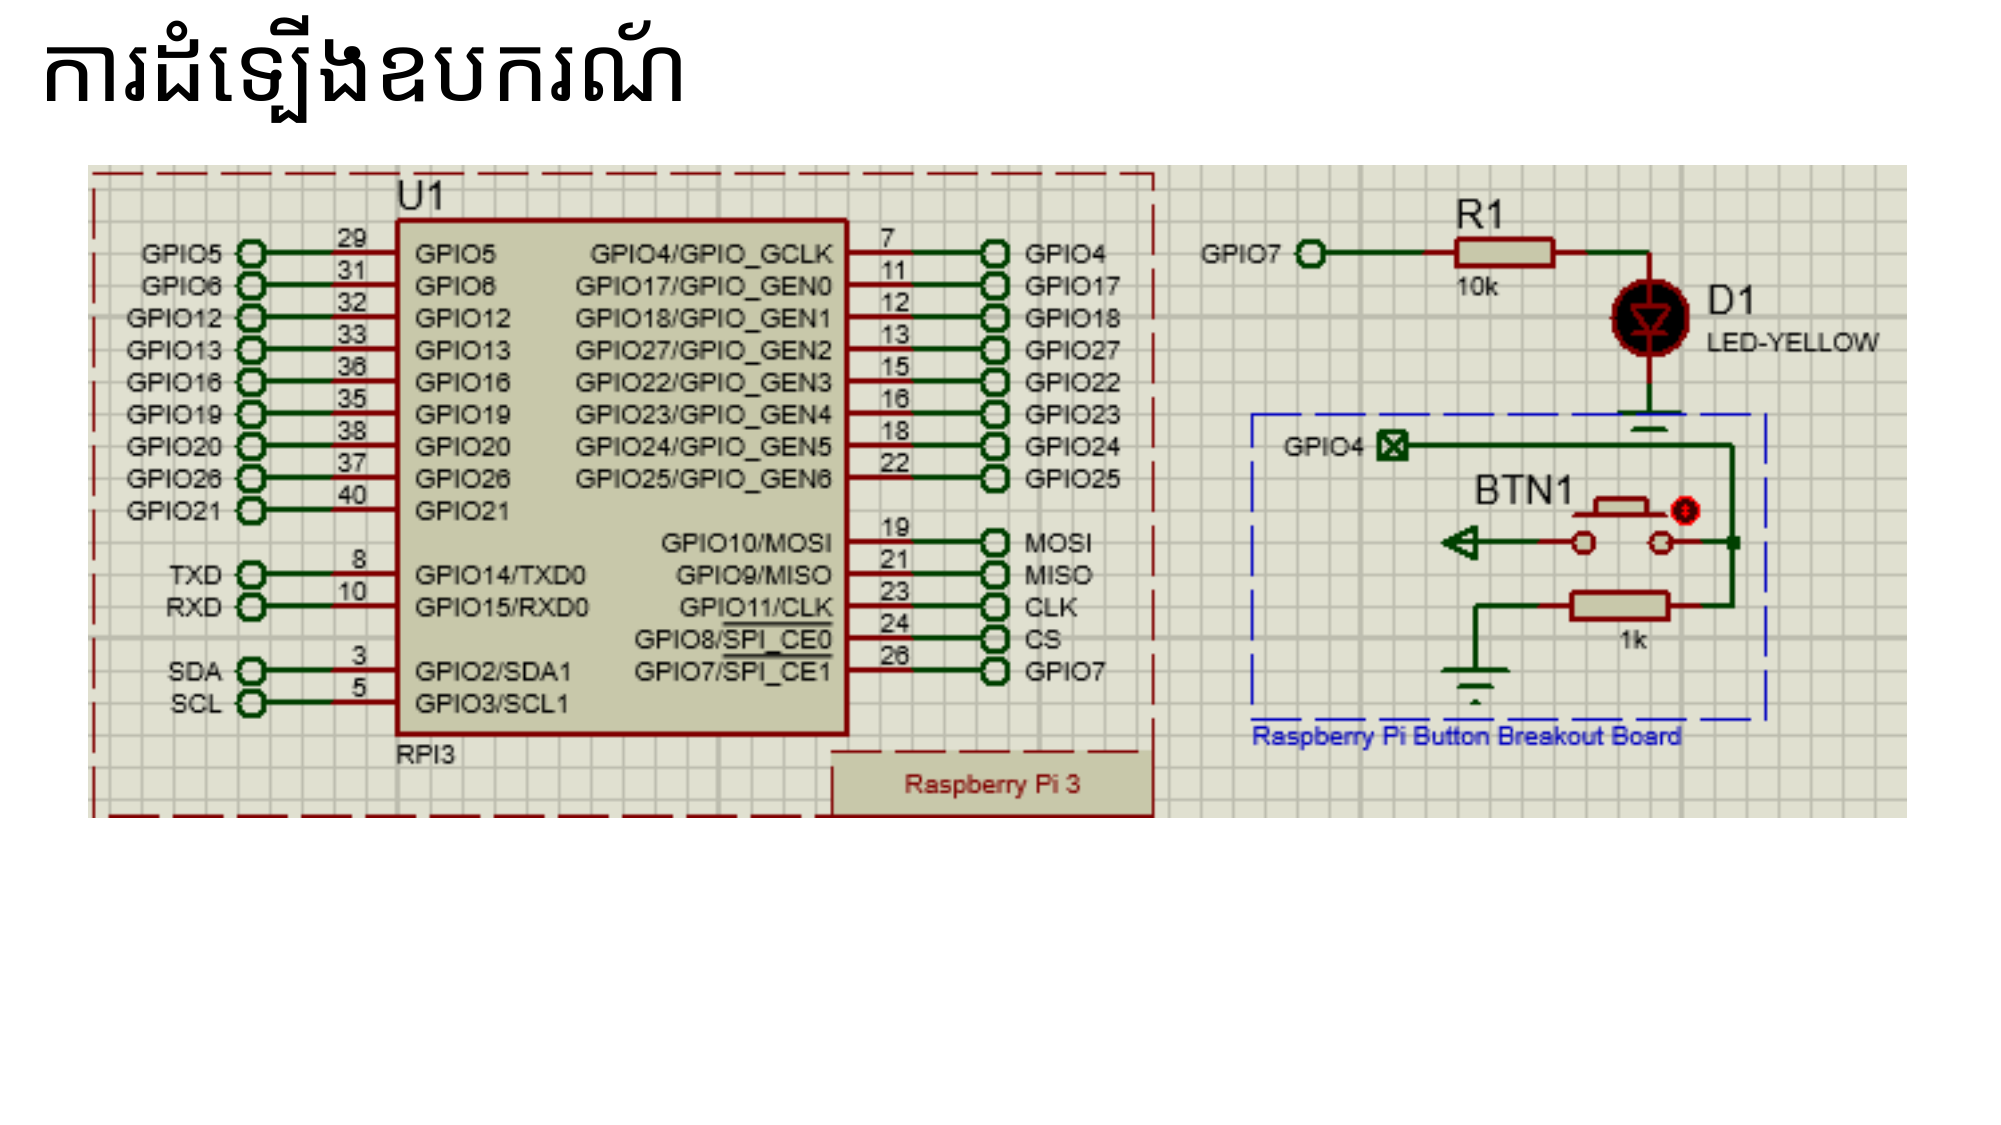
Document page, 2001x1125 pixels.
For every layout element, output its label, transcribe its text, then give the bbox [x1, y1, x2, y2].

picture [88, 165, 1907, 818]
title ការដំទ្បើងឧបករណ័ [23, 0, 1749, 181]
